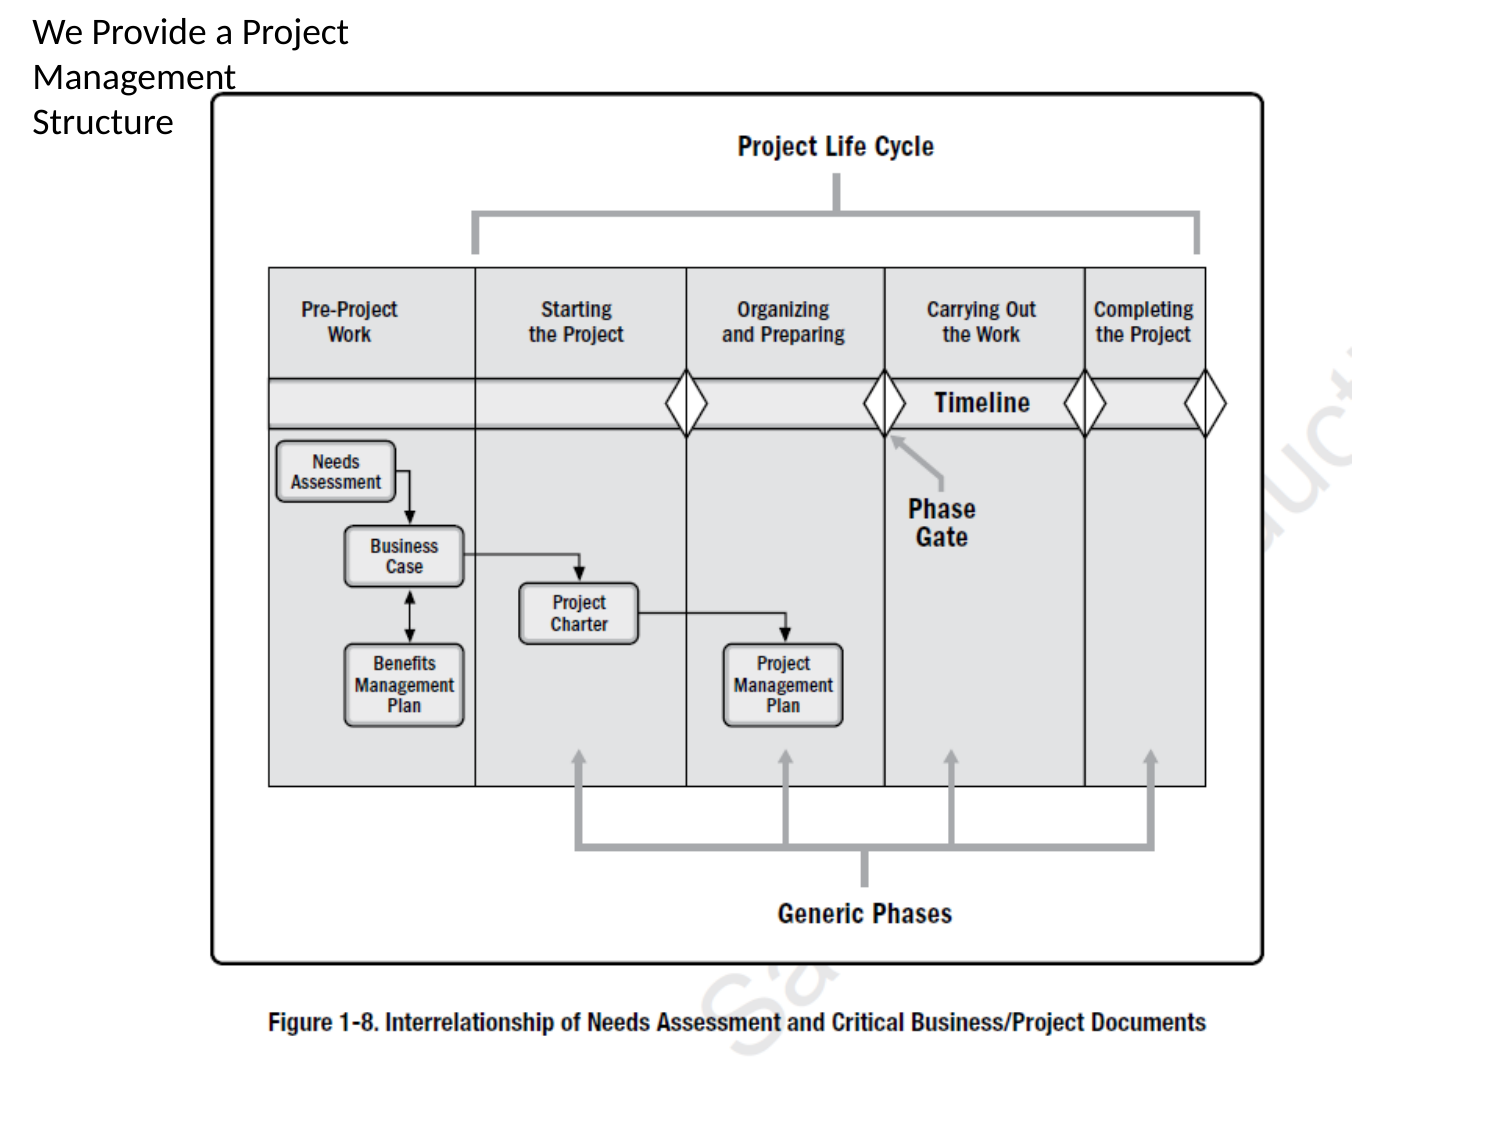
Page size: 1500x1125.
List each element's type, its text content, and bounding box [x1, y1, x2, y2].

text_box We Provide a Project Management Structure [17, 0, 384, 150]
picture [148, 63, 1352, 1062]
